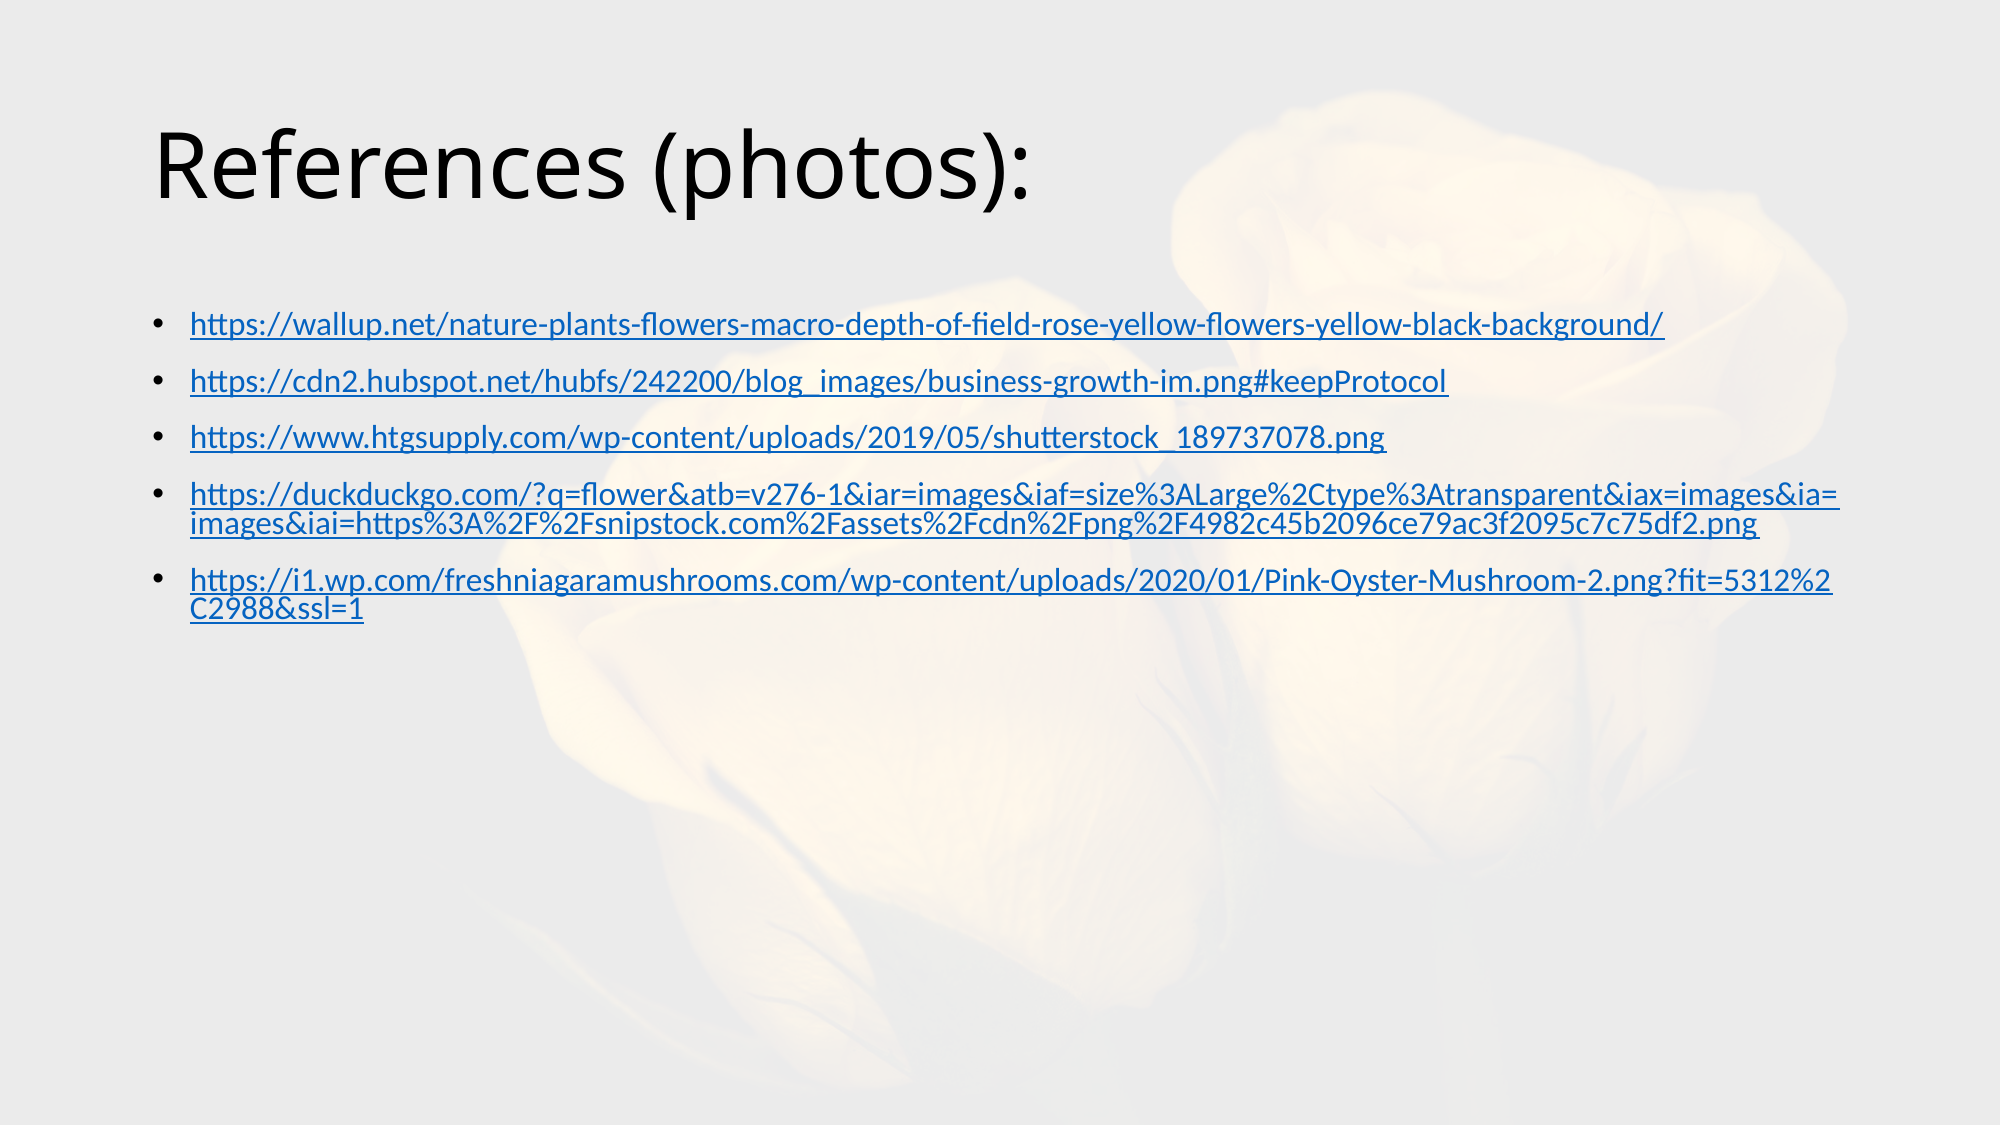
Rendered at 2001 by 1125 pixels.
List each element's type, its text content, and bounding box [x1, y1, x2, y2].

title References (photos): [137, 59, 1863, 278]
list https://wallup.net/nature-plants-flowers-macro-depth-of-field-rose-yellow-flowers-yellow-black-background/ https://cdn2.hubspot.net/hubfs/242200/blog_images/business-growth-im.png#keepProtocol https://www.htgsupply.com/wp-content/uploads/2019/05/shutterstock_189737078.png https://duckduckgo.com/?q=flower&atb=v276-1&iar=images&iaf=size%3ALarge%2Ctype%3Atransparent&iax=images&ia=images&iai=https%3A%2F%2Fsnipstock.com%2Fassets%2Fcdn%2Fpng%2F4982c45b2096ce79ac3f2095c7c75df2.png https://i1.wp.com/freshniagaramushrooms.com/wp-content/uploads/2020/01/Pink-Oyster-Mushroom-2.png?fit=5312%2C2988&ssl=1 [137, 299, 1863, 1014]
